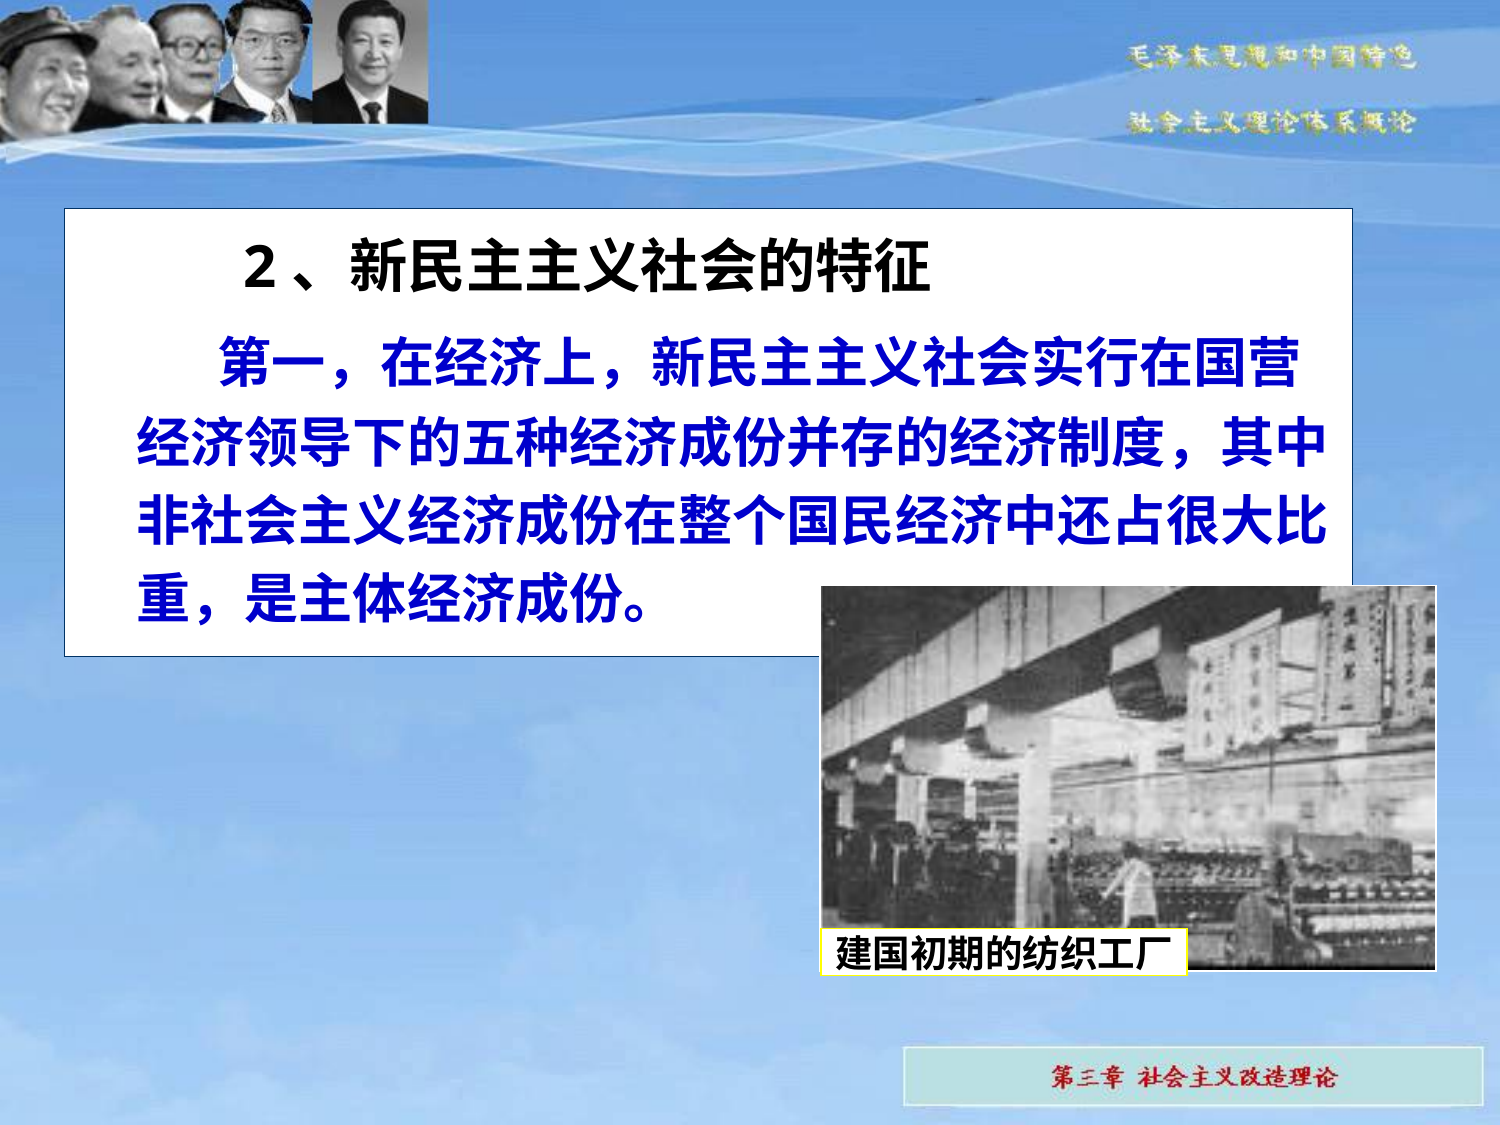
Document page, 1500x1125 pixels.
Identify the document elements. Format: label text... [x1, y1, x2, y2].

list 2、新民主主义社会的特征 第一，在经济上，新民主主义社会实行在国营经济领导下的五种经济成份并存的经济制度，其中非社会主义经济成份在整个国民经济中还占很大比重，是主体经济成份。 [64, 208, 1353, 657]
picture [0, 0, 1500, 1125]
